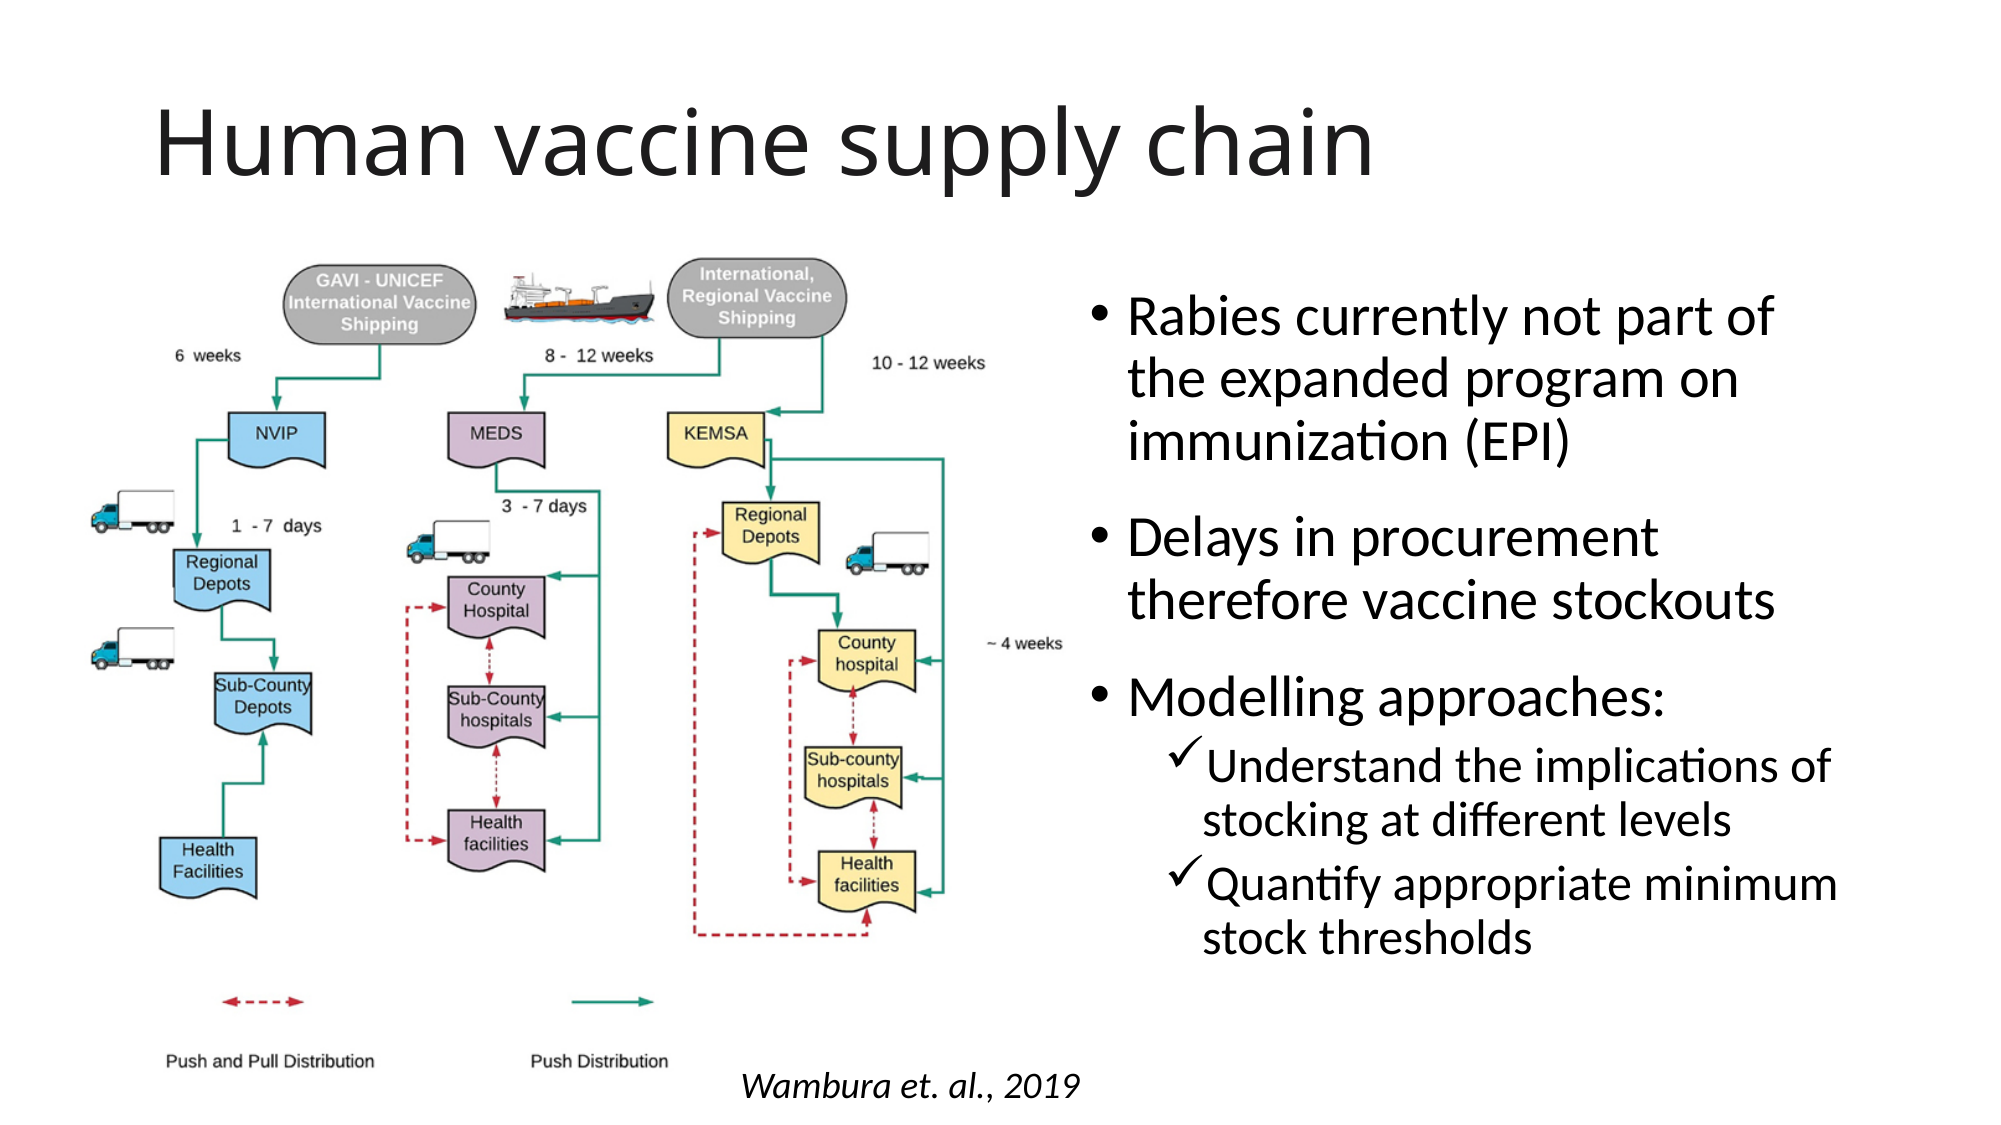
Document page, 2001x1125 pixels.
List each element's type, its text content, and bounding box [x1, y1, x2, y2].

text_box Wambura et. al., 2019 [725, 1053, 1095, 1113]
title Human vaccine supply chain [137, 59, 1863, 232]
list Rabies currently not part of the expanded program on immunization (EPI) Delays in procurement therefore vaccine stockouts Modelling approaches: Understand the implications of stocking at different levels Quantify appropriate minimum stock thresholds [1075, 277, 1863, 1014]
picture [83, 249, 1075, 1080]
